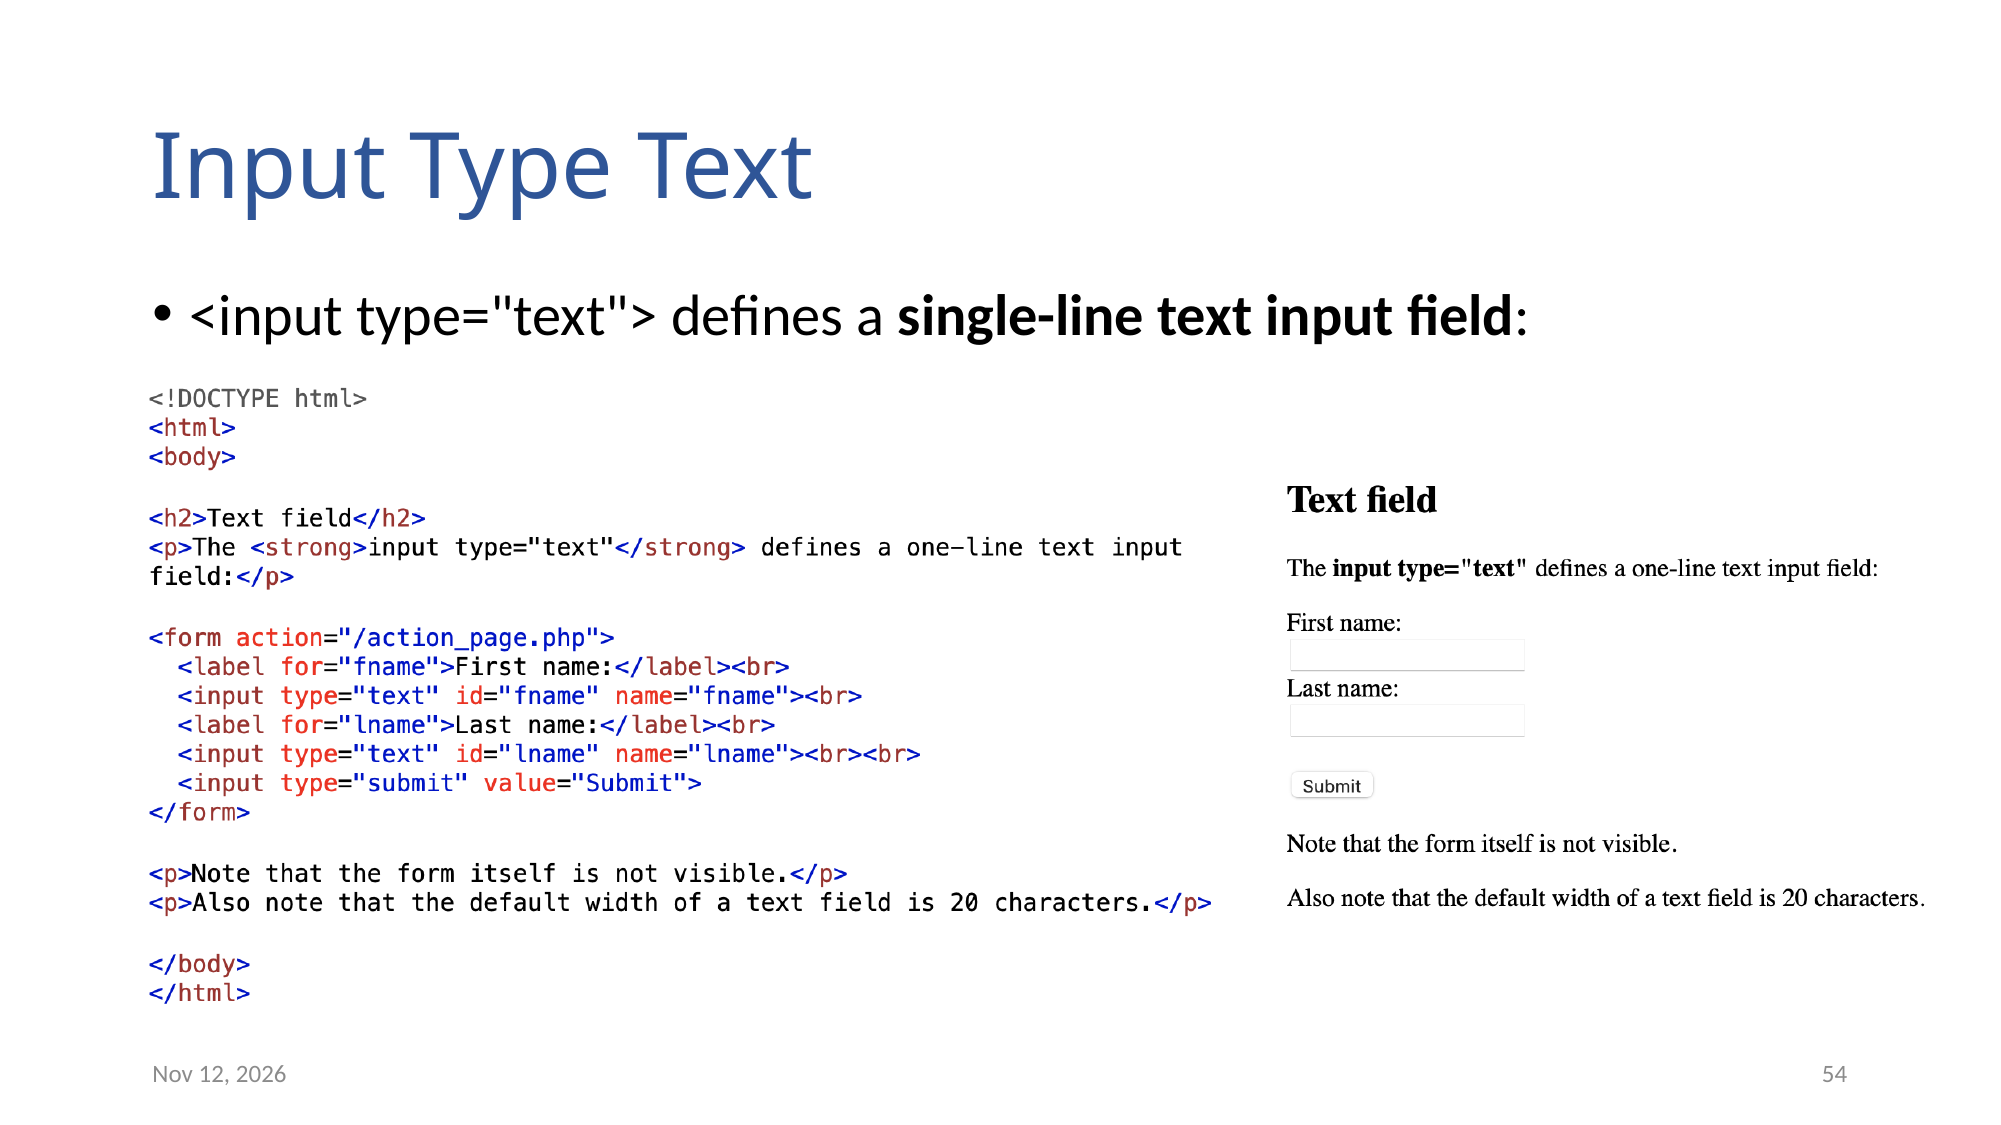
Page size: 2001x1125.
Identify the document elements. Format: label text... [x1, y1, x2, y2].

picture [137, 371, 1252, 1043]
list <input type="text"> defines a single-line text input field: [137, 277, 1863, 460]
slide_number 54 [1412, 1042, 1863, 1103]
slide_number 13-Jan-24 [137, 1043, 588, 1103]
picture [1283, 459, 1927, 925]
title Input Type Text [137, 59, 1863, 277]
